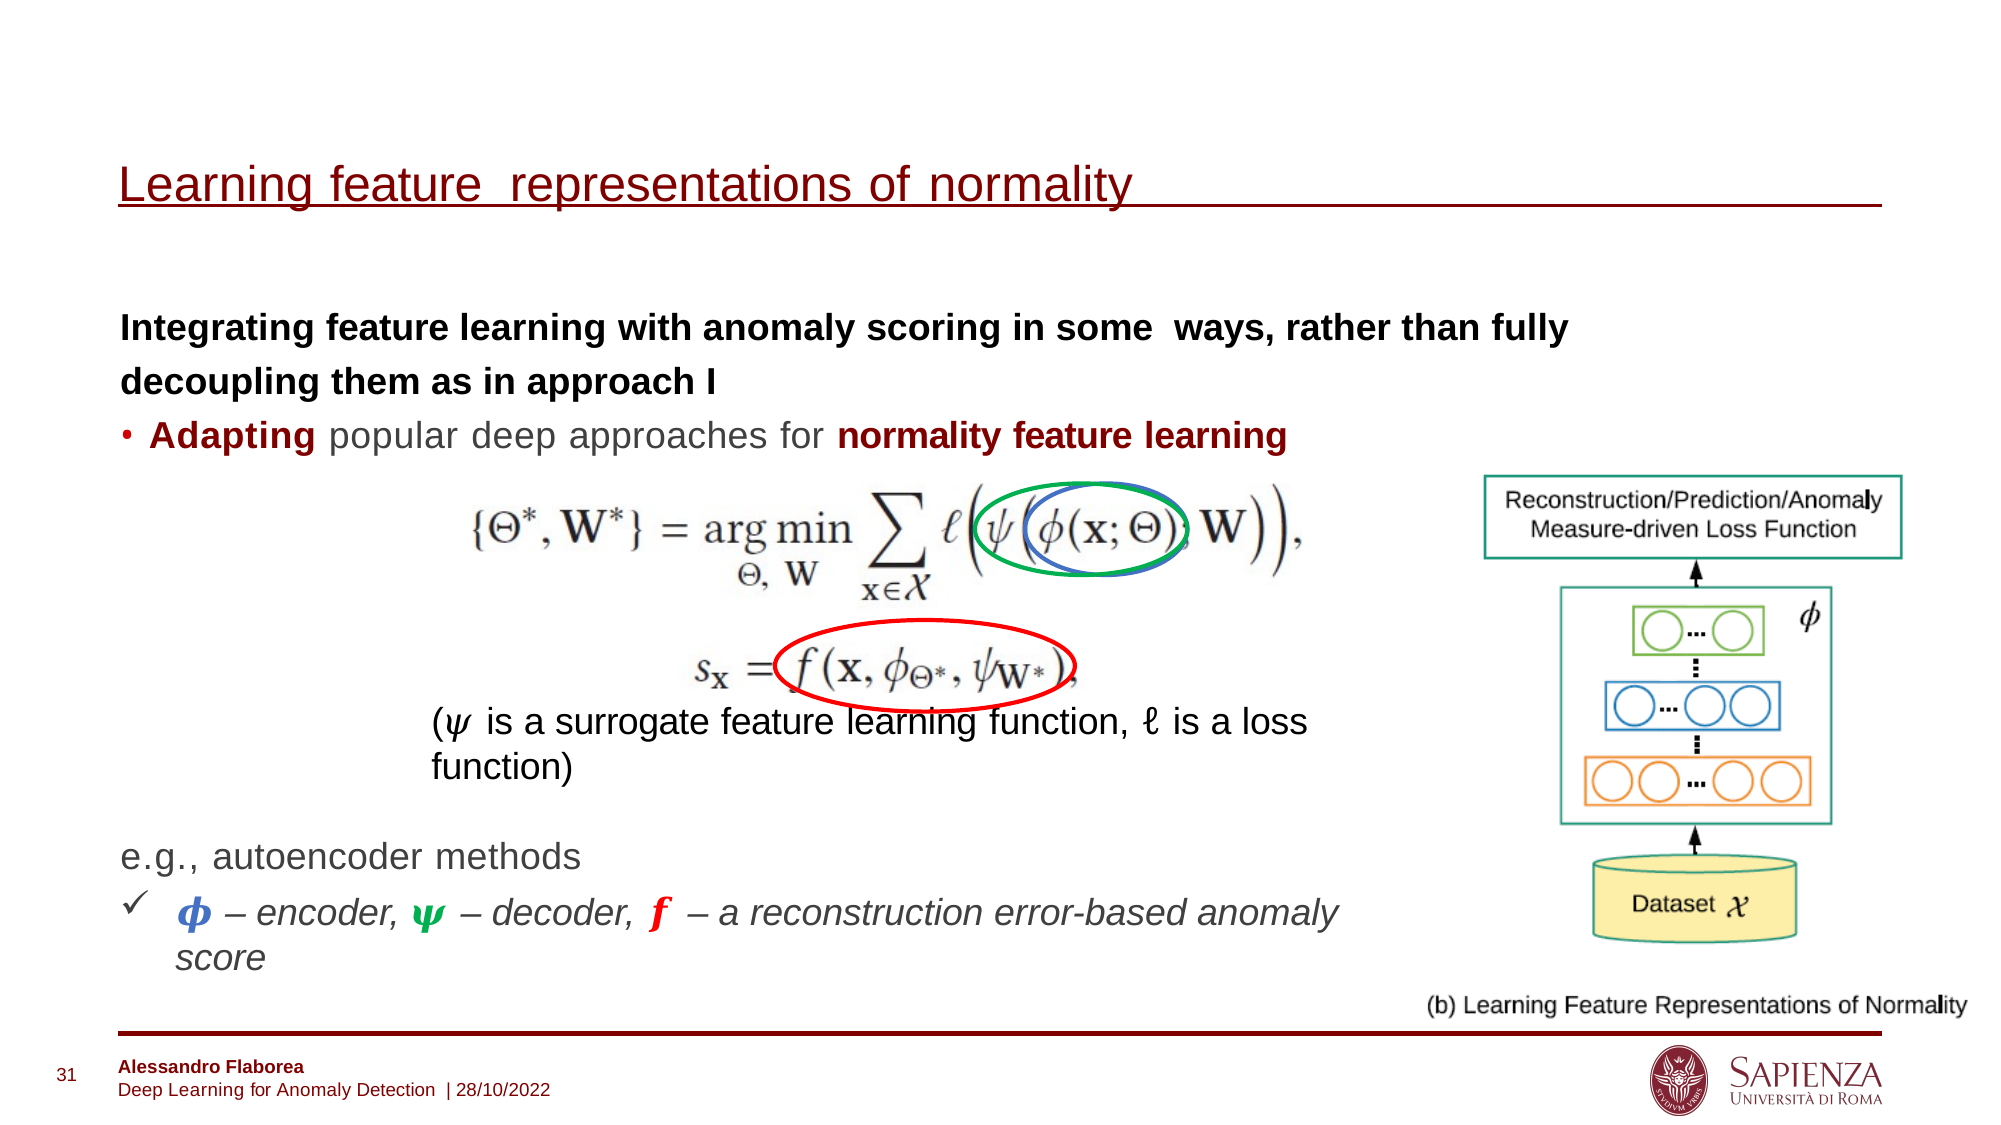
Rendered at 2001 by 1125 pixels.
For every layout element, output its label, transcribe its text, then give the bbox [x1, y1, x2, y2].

title Learning feature representations of normality [116, 113, 1658, 314]
text_box [820, 701, 1029, 714]
picture [471, 483, 1303, 693]
text_box Integrating feature learning with anomaly scoring in some ways, rather than fully decoupling them as in approach I Adapting popular deep approaches for normality feature learning [117, 285, 1714, 457]
picture [1407, 463, 1985, 1025]
text_box (𝜓 is a surrogate feature learning function, ℓ is a loss function) e.g., autoencoder methods 𝝓 – encoder, 𝝍 – decoder, 𝒇 – a reconstruction error-based anomaly score [117, 695, 1381, 979]
slide_number 31 [50, 1047, 88, 1125]
picture [1650, 1045, 1882, 1116]
